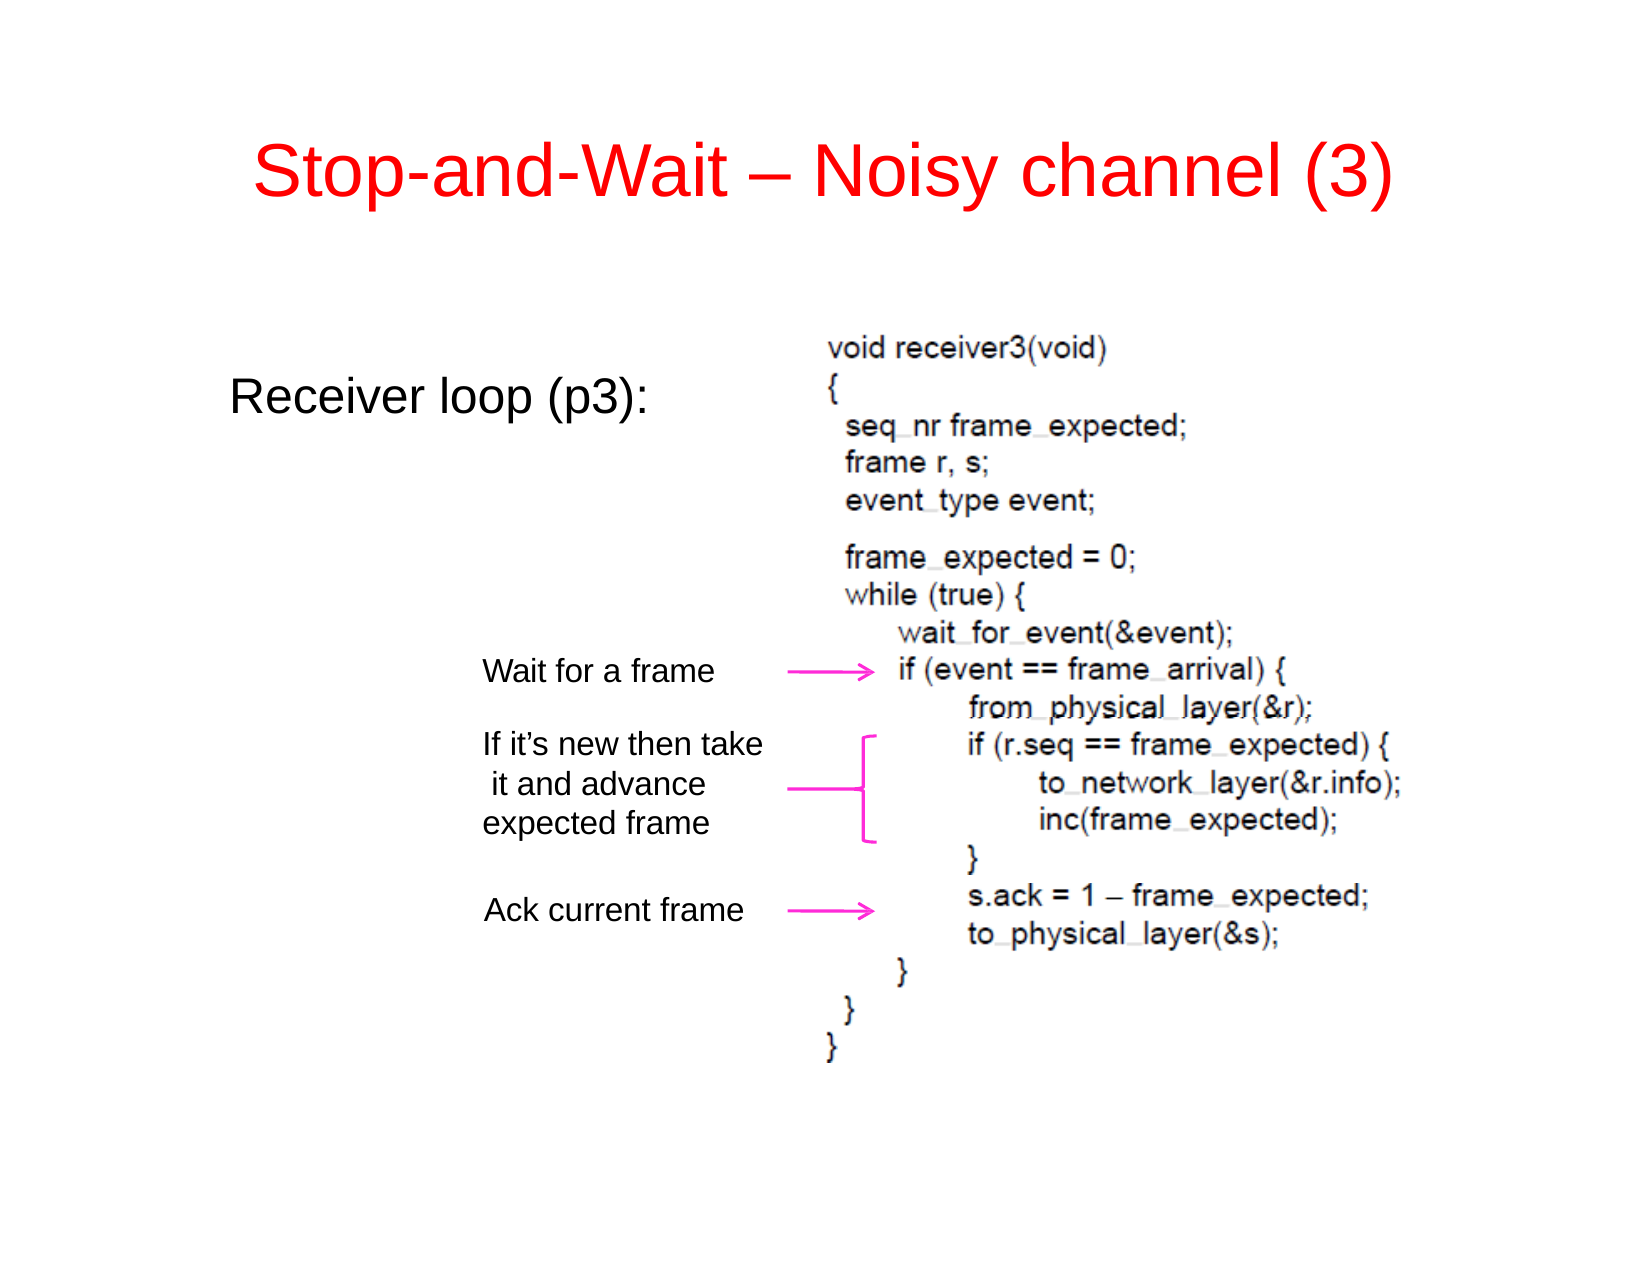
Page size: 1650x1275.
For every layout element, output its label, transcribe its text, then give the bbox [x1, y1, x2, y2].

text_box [787, 882, 1368, 1063]
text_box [782, 327, 1420, 876]
text_box Wait for a frame If it’s new then take it and advance expected frame Ack current frame [480, 646, 770, 928]
text_box Receiver loop (p3): [227, 361, 654, 424]
title Stop-and-Wait – Noisy channel (3) [250, 119, 1400, 335]
